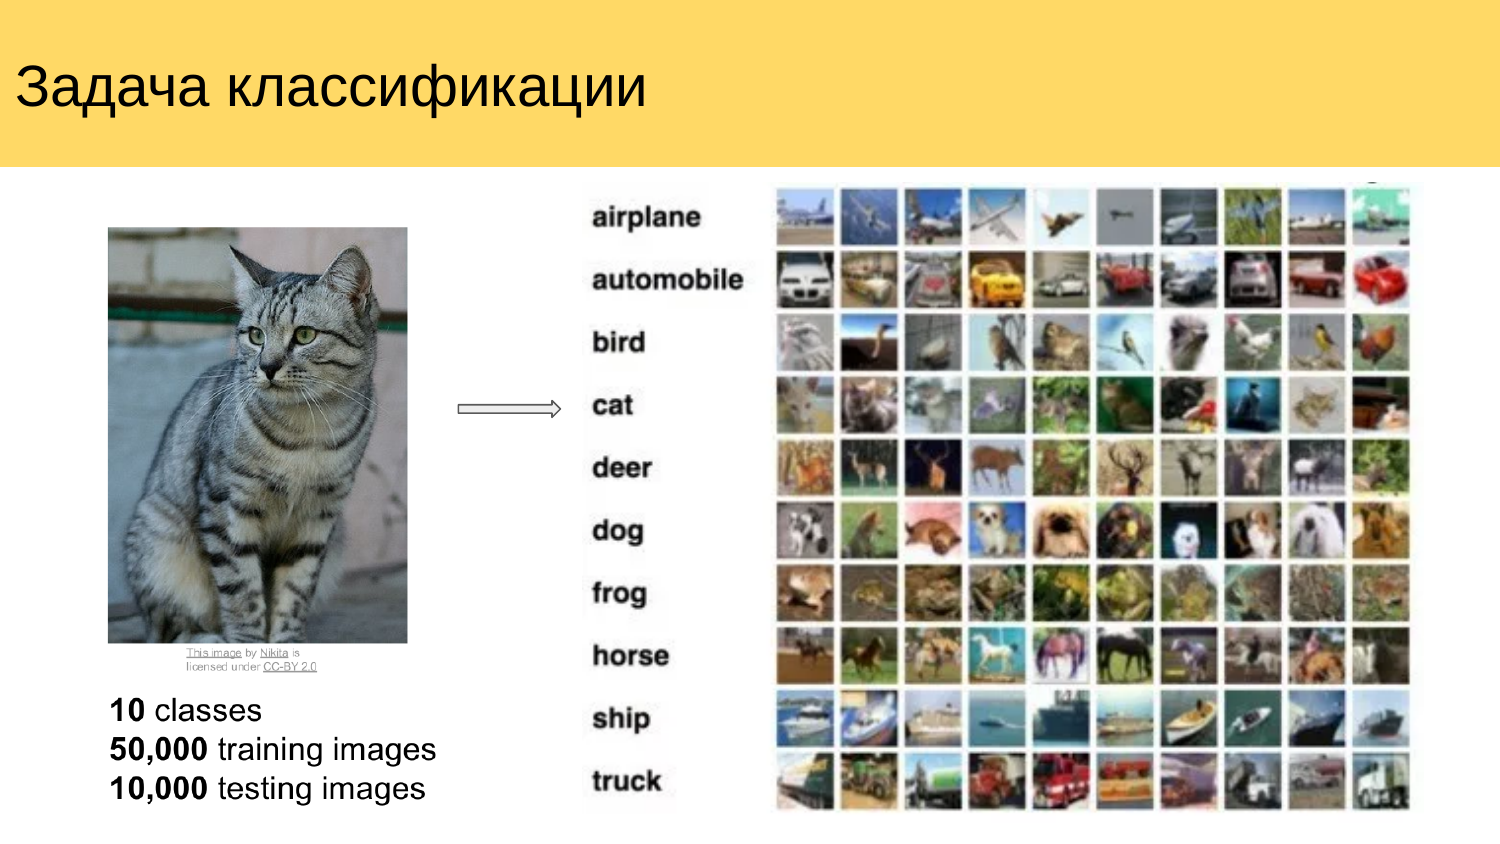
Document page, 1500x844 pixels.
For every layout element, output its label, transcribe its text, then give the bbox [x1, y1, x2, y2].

text_box [458, 400, 561, 418]
picture [582, 182, 1425, 824]
picture [69, 193, 467, 816]
title Задача классификации [0, 0, 1500, 167]
